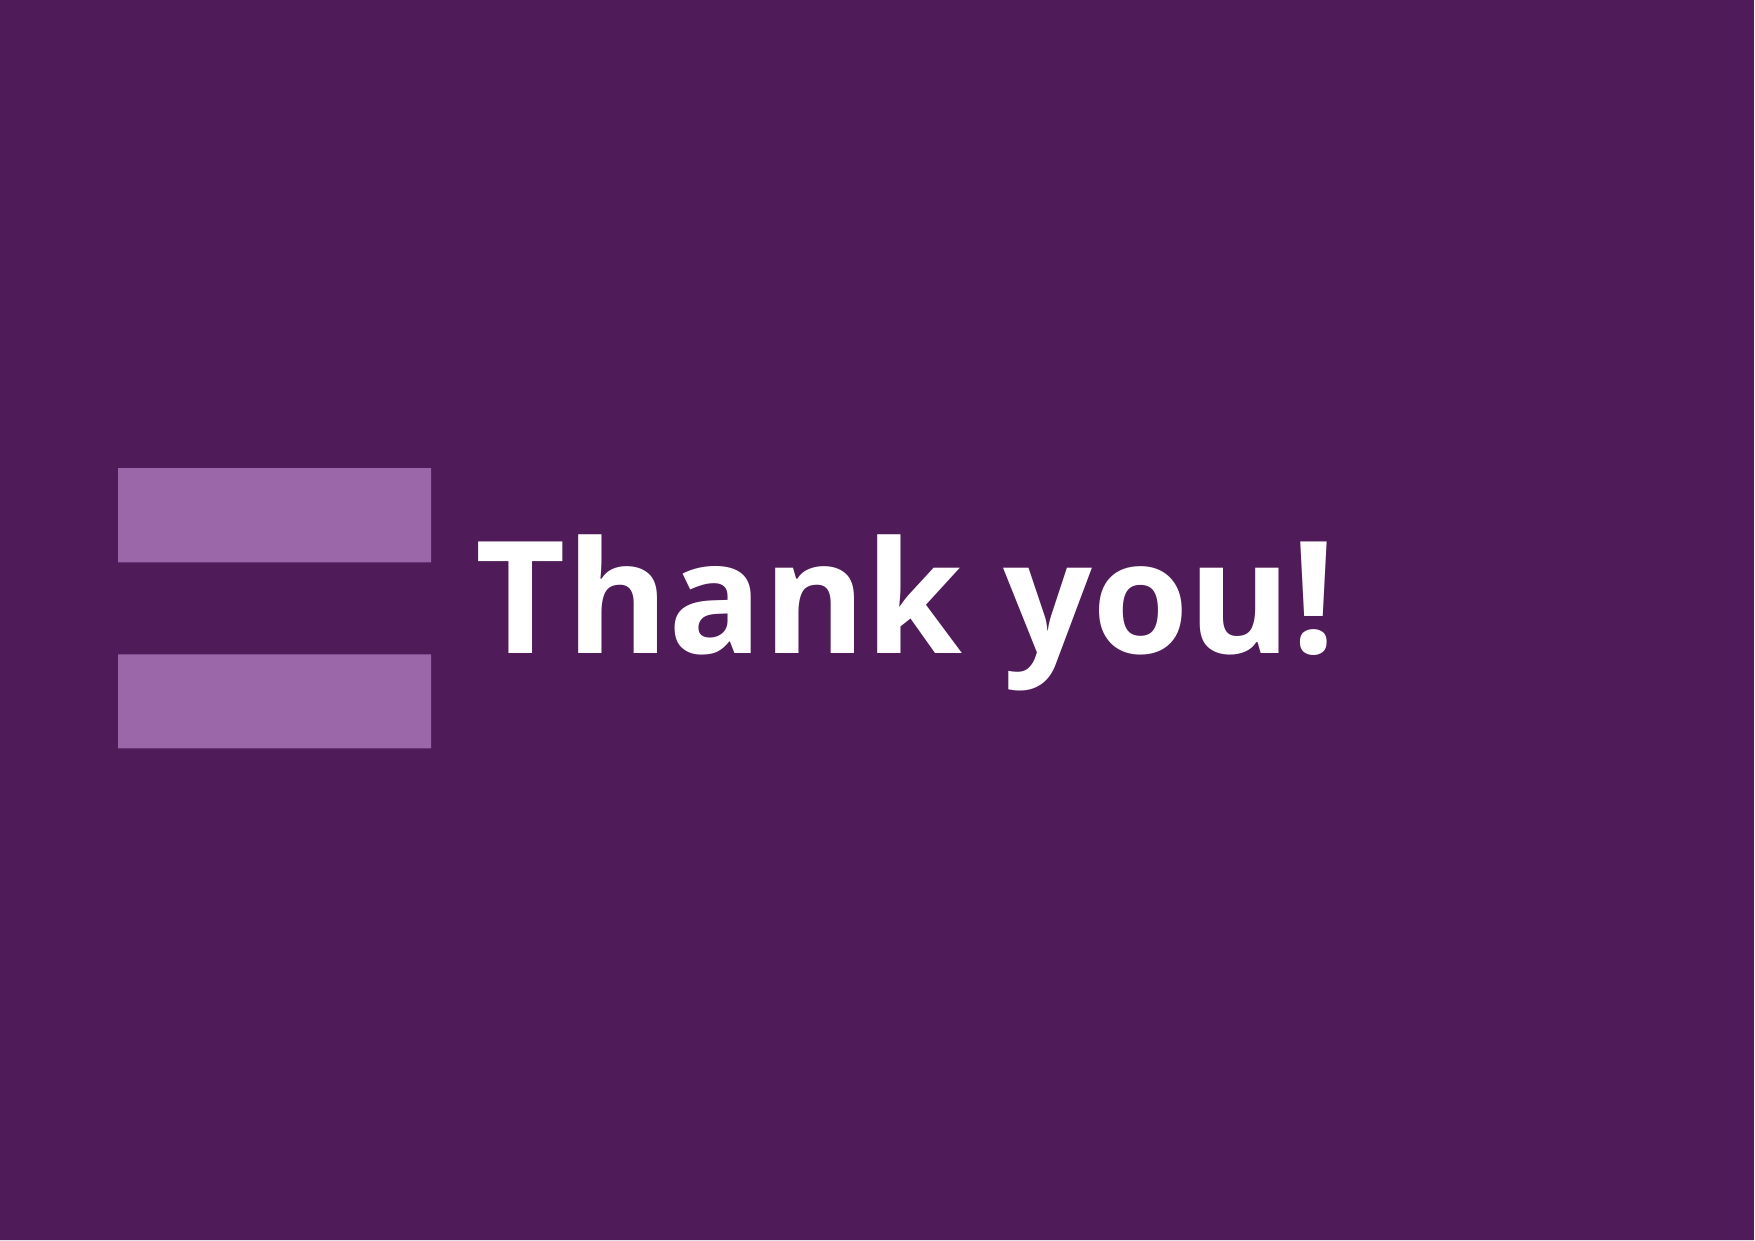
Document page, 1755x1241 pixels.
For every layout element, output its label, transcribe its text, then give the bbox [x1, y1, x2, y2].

title Thank you! [475, 494, 1459, 746]
text_box [118, 468, 432, 563]
text_box [0, 0, 1754, 1241]
text_box [118, 654, 432, 749]
